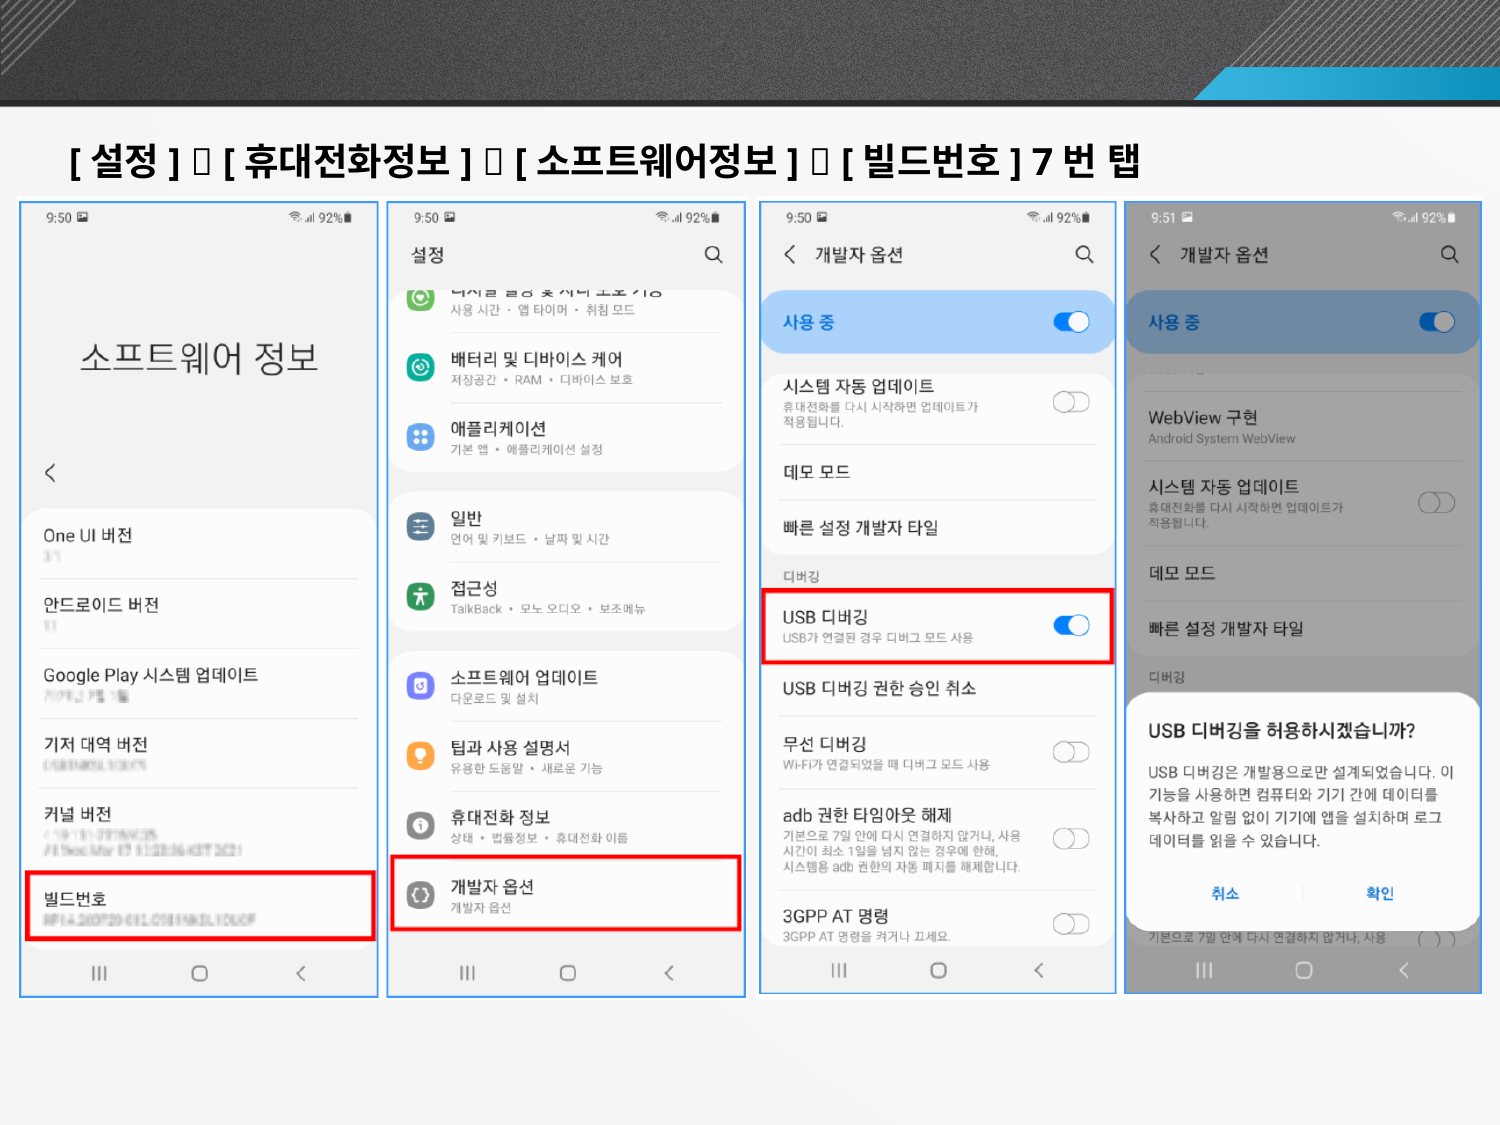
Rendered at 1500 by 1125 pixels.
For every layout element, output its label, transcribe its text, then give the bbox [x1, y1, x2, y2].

text_box USB 디버깅 허용(갤럭시 스마트폰) [39, 5, 1103, 101]
text_box [설정]  [휴대전화정보]  [소프트웨어정보]  [빌드번호] 7번 탭 [54, 130, 1157, 191]
picture [0, 0, 1500, 1125]
